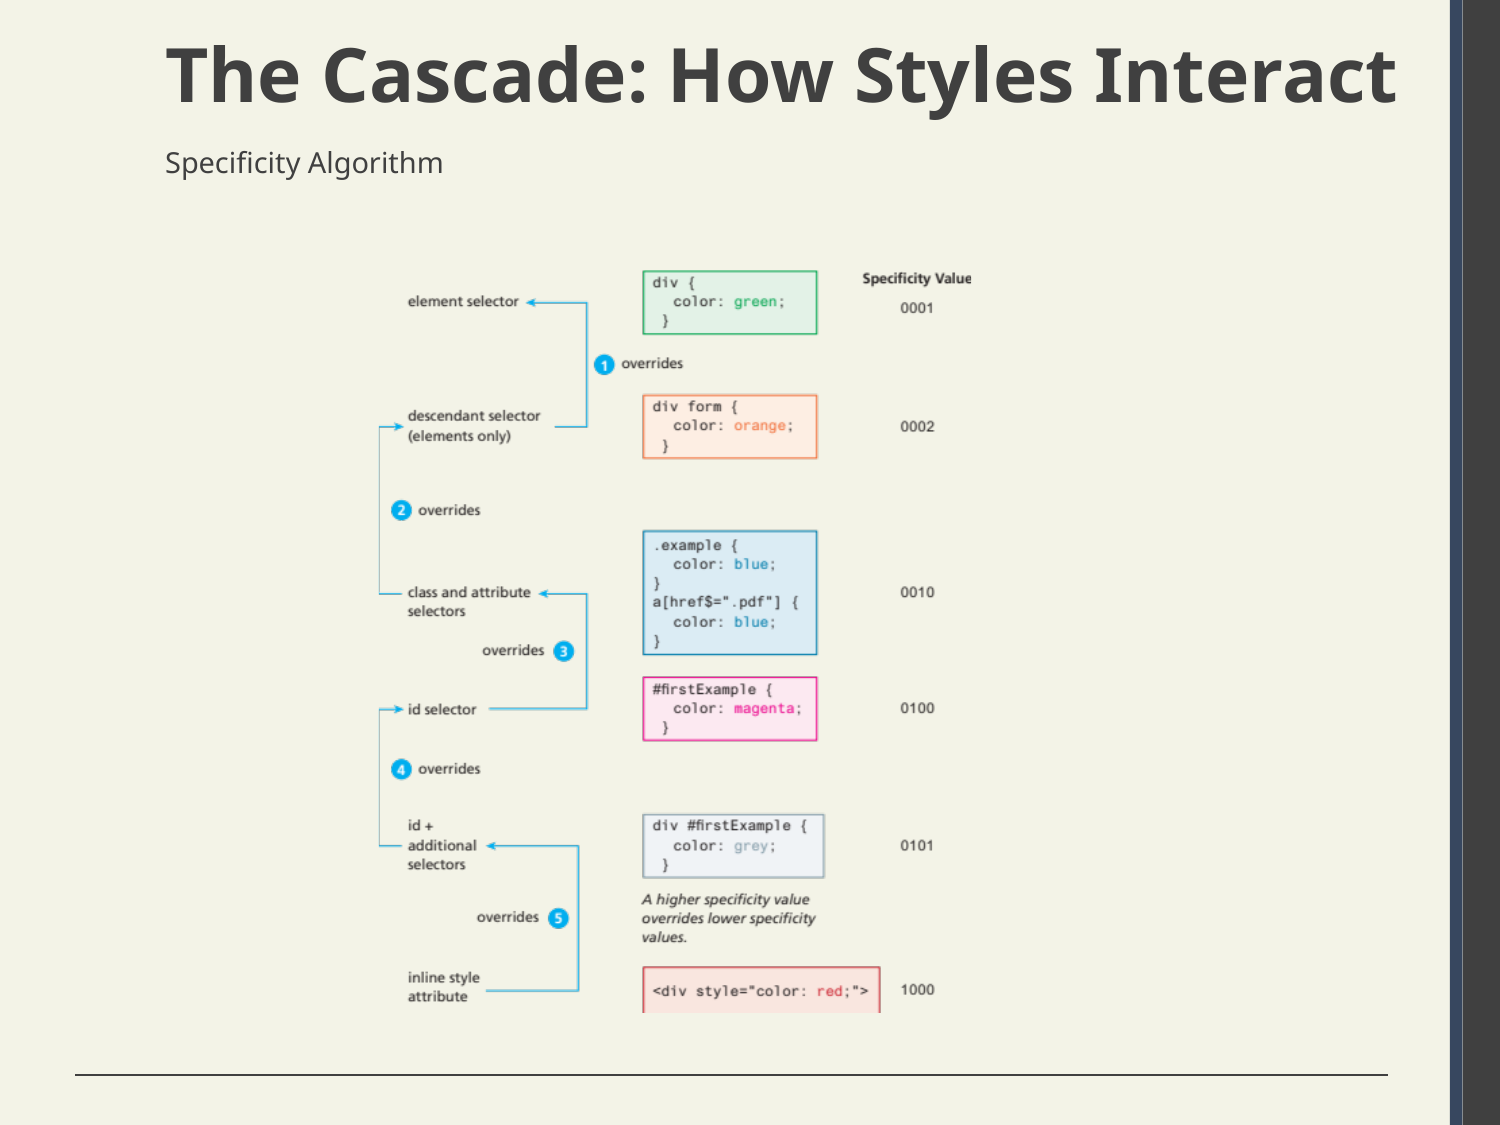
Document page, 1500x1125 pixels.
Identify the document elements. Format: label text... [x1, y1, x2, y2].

list Specificity Algorithm [150, 137, 1200, 188]
title The Cascade: How Styles Interact [150, 20, 1425, 188]
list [149, 269, 1201, 1013]
